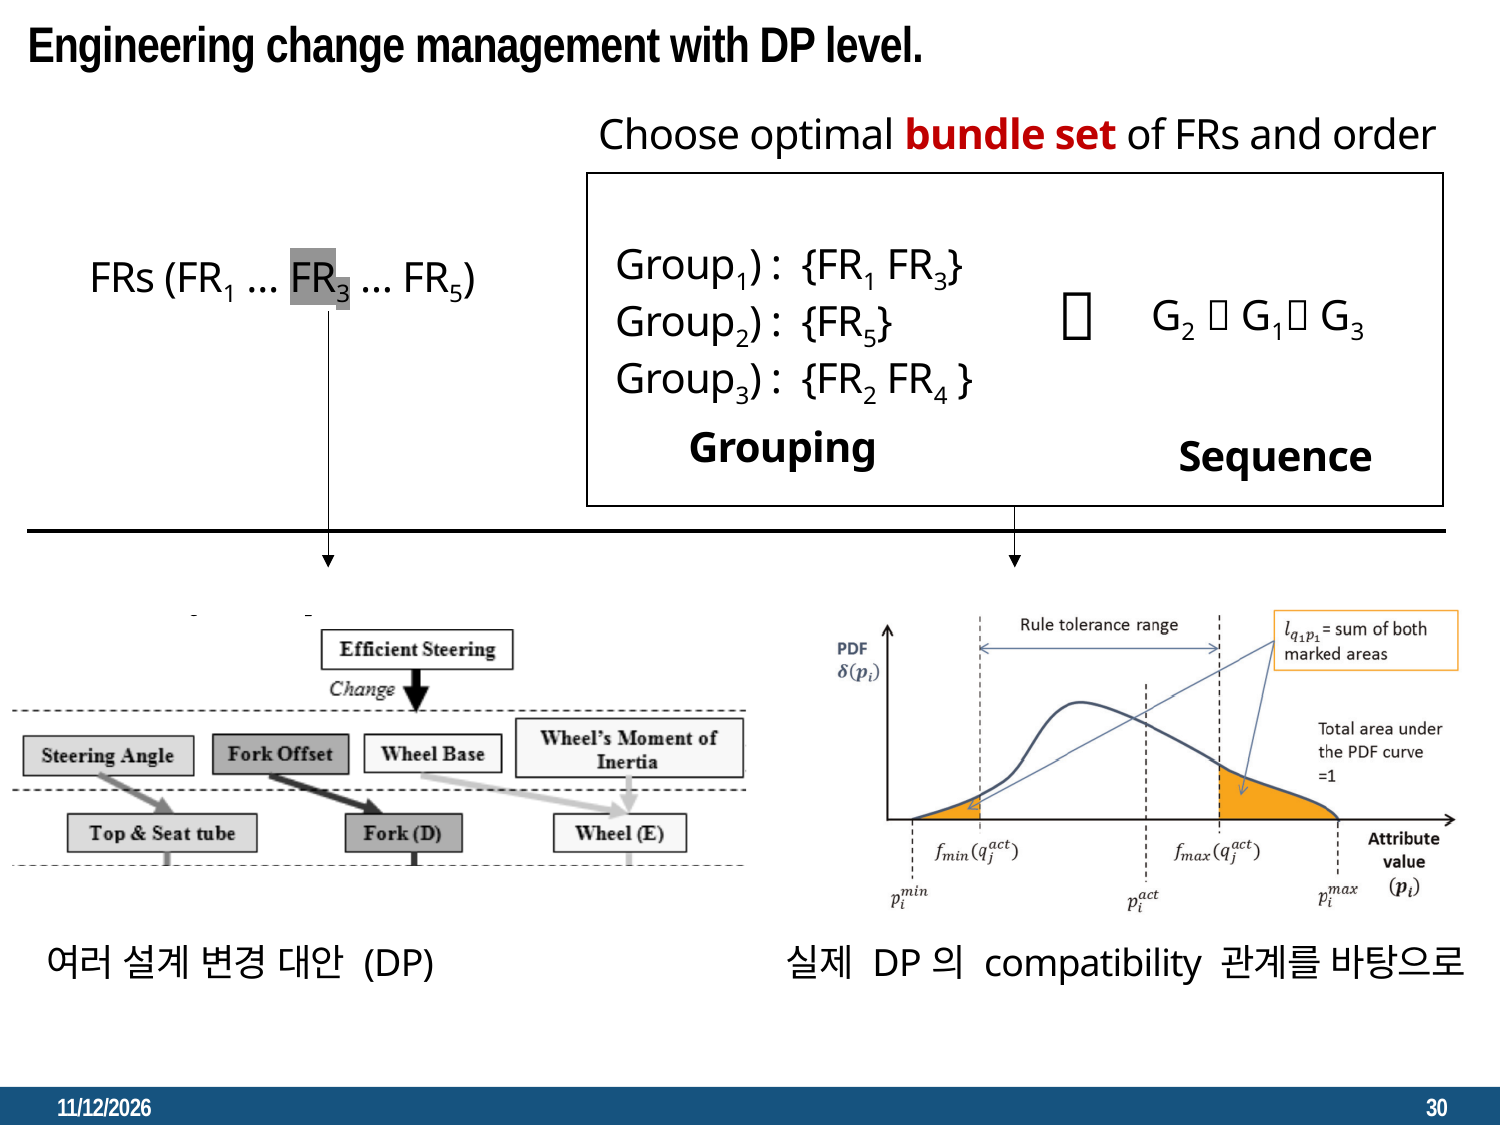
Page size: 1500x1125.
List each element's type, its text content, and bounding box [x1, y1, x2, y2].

slide_number 30 [1125, 1086, 1464, 1125]
slide_number 2023. 3. 22. [42, 1086, 380, 1125]
text_box [286, 243, 370, 312]
text_box 실제 DP의 compatibility 관계를 바탕으로 [785, 938, 1467, 984]
text_box FRs (FR1 … FR3 … FR5) [89, 250, 286, 308]
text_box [12, 615, 749, 866]
text_box FRs (FR1 … FR3 … FR5) [370, 250, 533, 308]
text_box Choose optimal bundle set of FRs and order [580, 108, 1437, 159]
text_box 여러 설계 변경 대안 (DP) [45, 938, 435, 984]
text_box Engineering change management with DP level. [12, 0, 1500, 91]
text_box [586, 172, 1444, 507]
picture [830, 596, 1471, 923]
